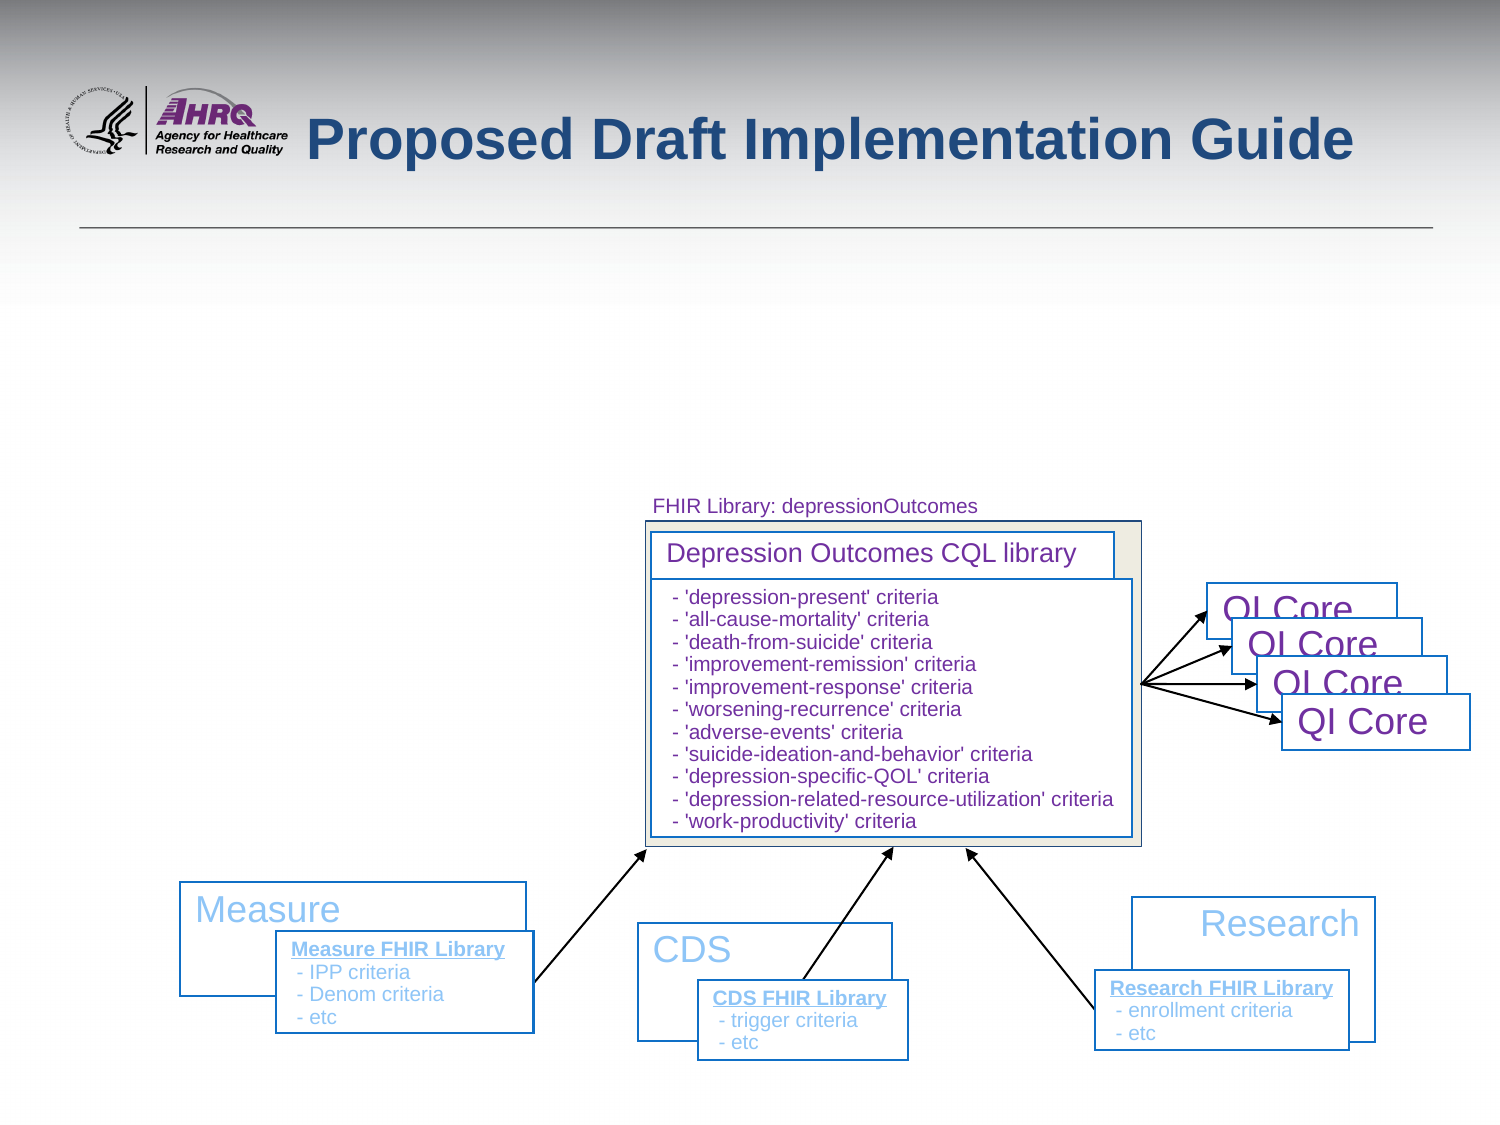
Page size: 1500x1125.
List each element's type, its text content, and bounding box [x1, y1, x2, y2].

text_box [528, 848, 647, 990]
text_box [802, 846, 894, 980]
text_box QI Core [1207, 582, 1398, 639]
text_box CDS FHIR Library - trigger criteria - etc [697, 979, 909, 1060]
text_box [645, 521, 1142, 847]
text_box Research [1131, 897, 1375, 1043]
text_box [1141, 610, 1208, 645]
text_box CDS [637, 923, 797, 1042]
text_box Measure FHIR Library - IPP criteria - Denom criteria - etc [275, 931, 534, 1033]
text_box FHIR Library: depressionOutcomes [637, 488, 1087, 526]
text_box QI Core [1282, 694, 1471, 751]
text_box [1141, 683, 1283, 723]
text_box Research FHIR Library - enrollment criteria - etc [1094, 969, 1349, 1050]
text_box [1141, 645, 1233, 682]
picture [0, 0, 1500, 1125]
title Proposed Draft Implementation Guide [287, 86, 1375, 188]
text_box QI Core [1257, 656, 1448, 694]
text_box Measure [180, 882, 523, 996]
text_box QI Core [1232, 618, 1423, 675]
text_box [965, 847, 1096, 1010]
text_box Depression Outcomes CQL library [651, 532, 1115, 578]
text_box - 'depression-present' criteria - 'all-cause-mortality' criteria - 'death-from-suicide' criteria - 'improvement-remission' criteria - 'improvement-response' criteria - 'worsening-recurrence' criteria - 'adverse-events' criteria - 'suicide-ideation-and-behavior' criteria - 'depression-specific-QOL' criteria - 'depression-related-resource-utilization' criteria - 'work-productivity' criteria [651, 578, 1132, 838]
